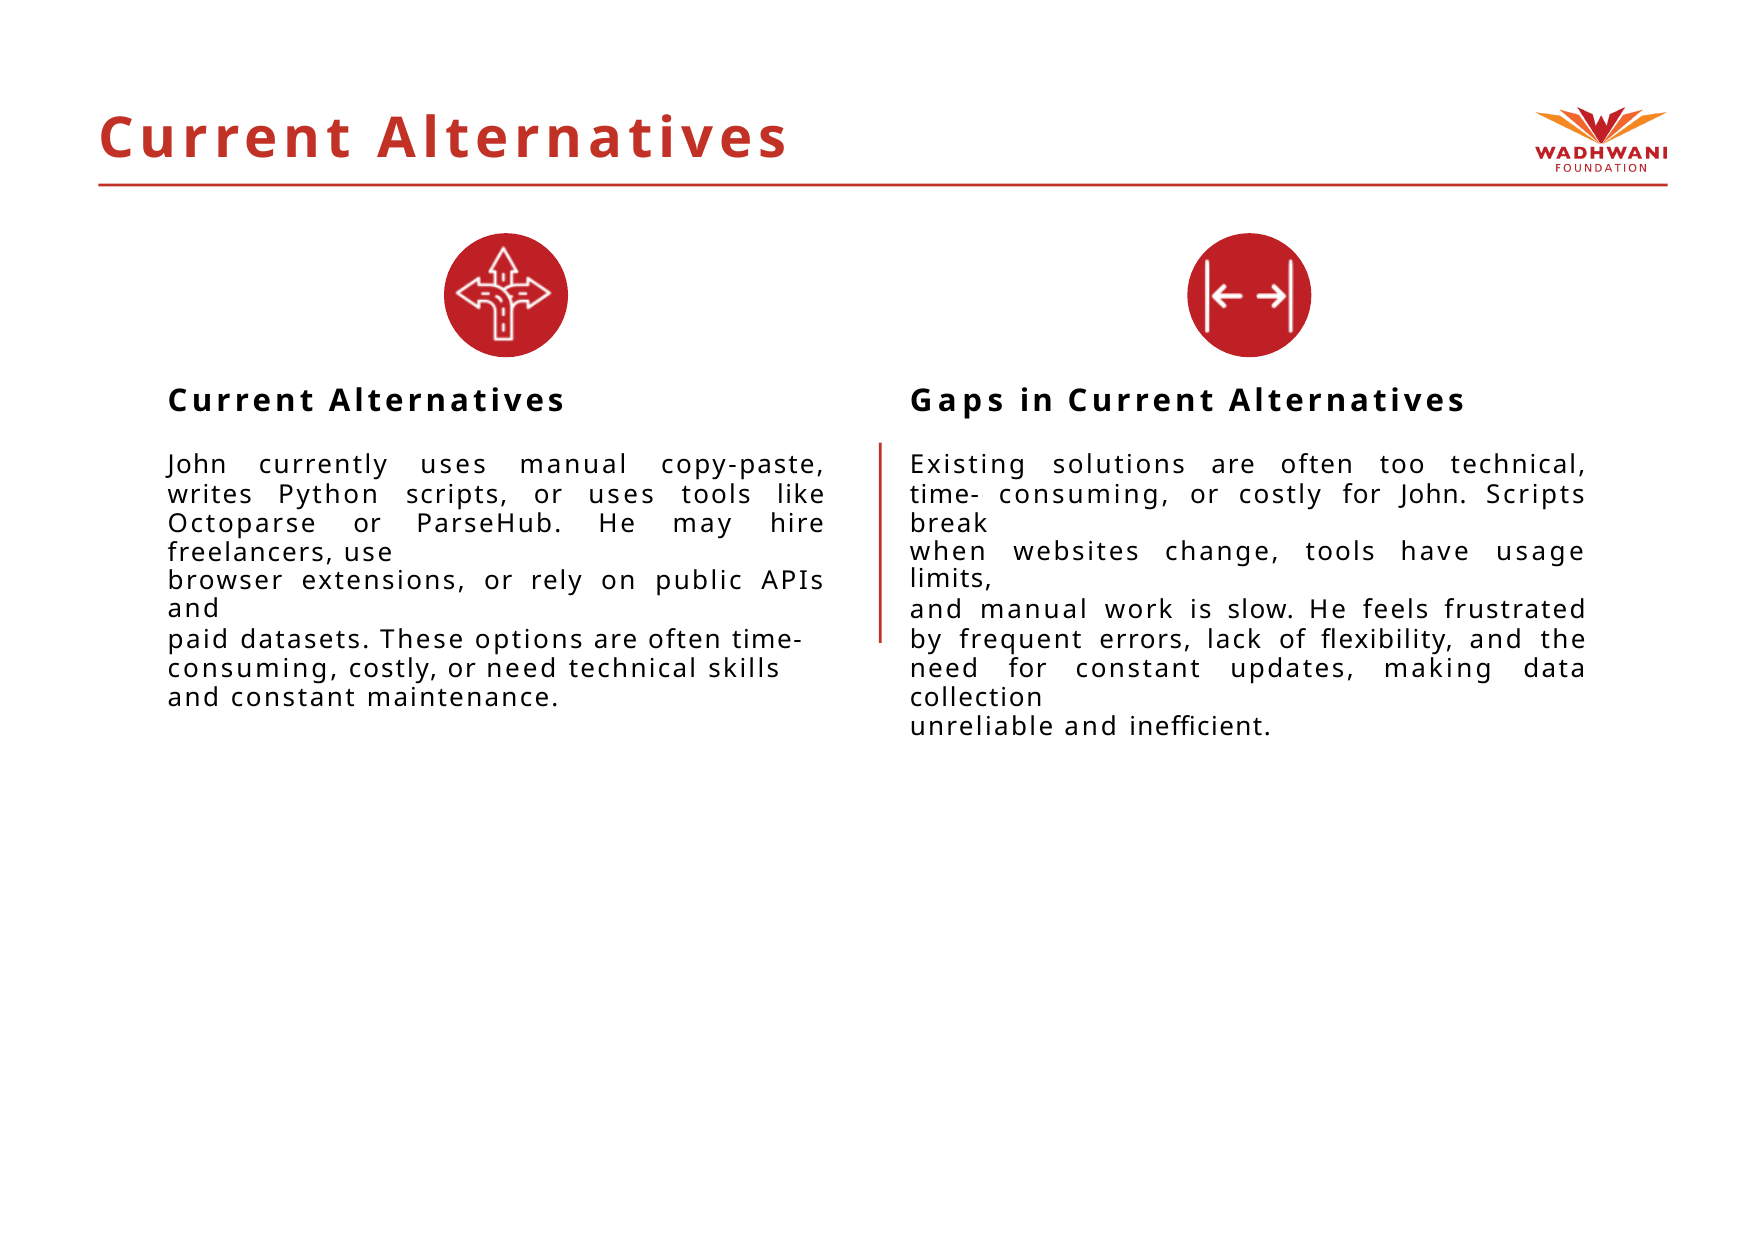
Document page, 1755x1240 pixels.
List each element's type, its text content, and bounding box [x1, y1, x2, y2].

text_box Gaps in Current Alternatives Existing solutions are often too technical, time- consuming, or costly for John. Scripts break when websites change, tools have usage limits, and manual work is slow. He feels frustrated by frequent errors, lack of flexibility, and the need for constant updates, making data collection unreliable and inefficient. [907, 377, 1589, 741]
picture [1533, 103, 1668, 174]
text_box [1187, 232, 1312, 358]
title Current Alternatives [96, 98, 1075, 308]
text_box [878, 442, 882, 643]
text_box Current Alternatives John currently uses manual copy-paste, writes Python scripts, or uses tools like Octoparse or ParseHub. He may hire freelancers, use browser extensions, or rely on public APIs and paid datasets. These options are often time- consuming, costly, or need technical skills and constant maintenance. [165, 377, 836, 713]
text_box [443, 232, 569, 358]
